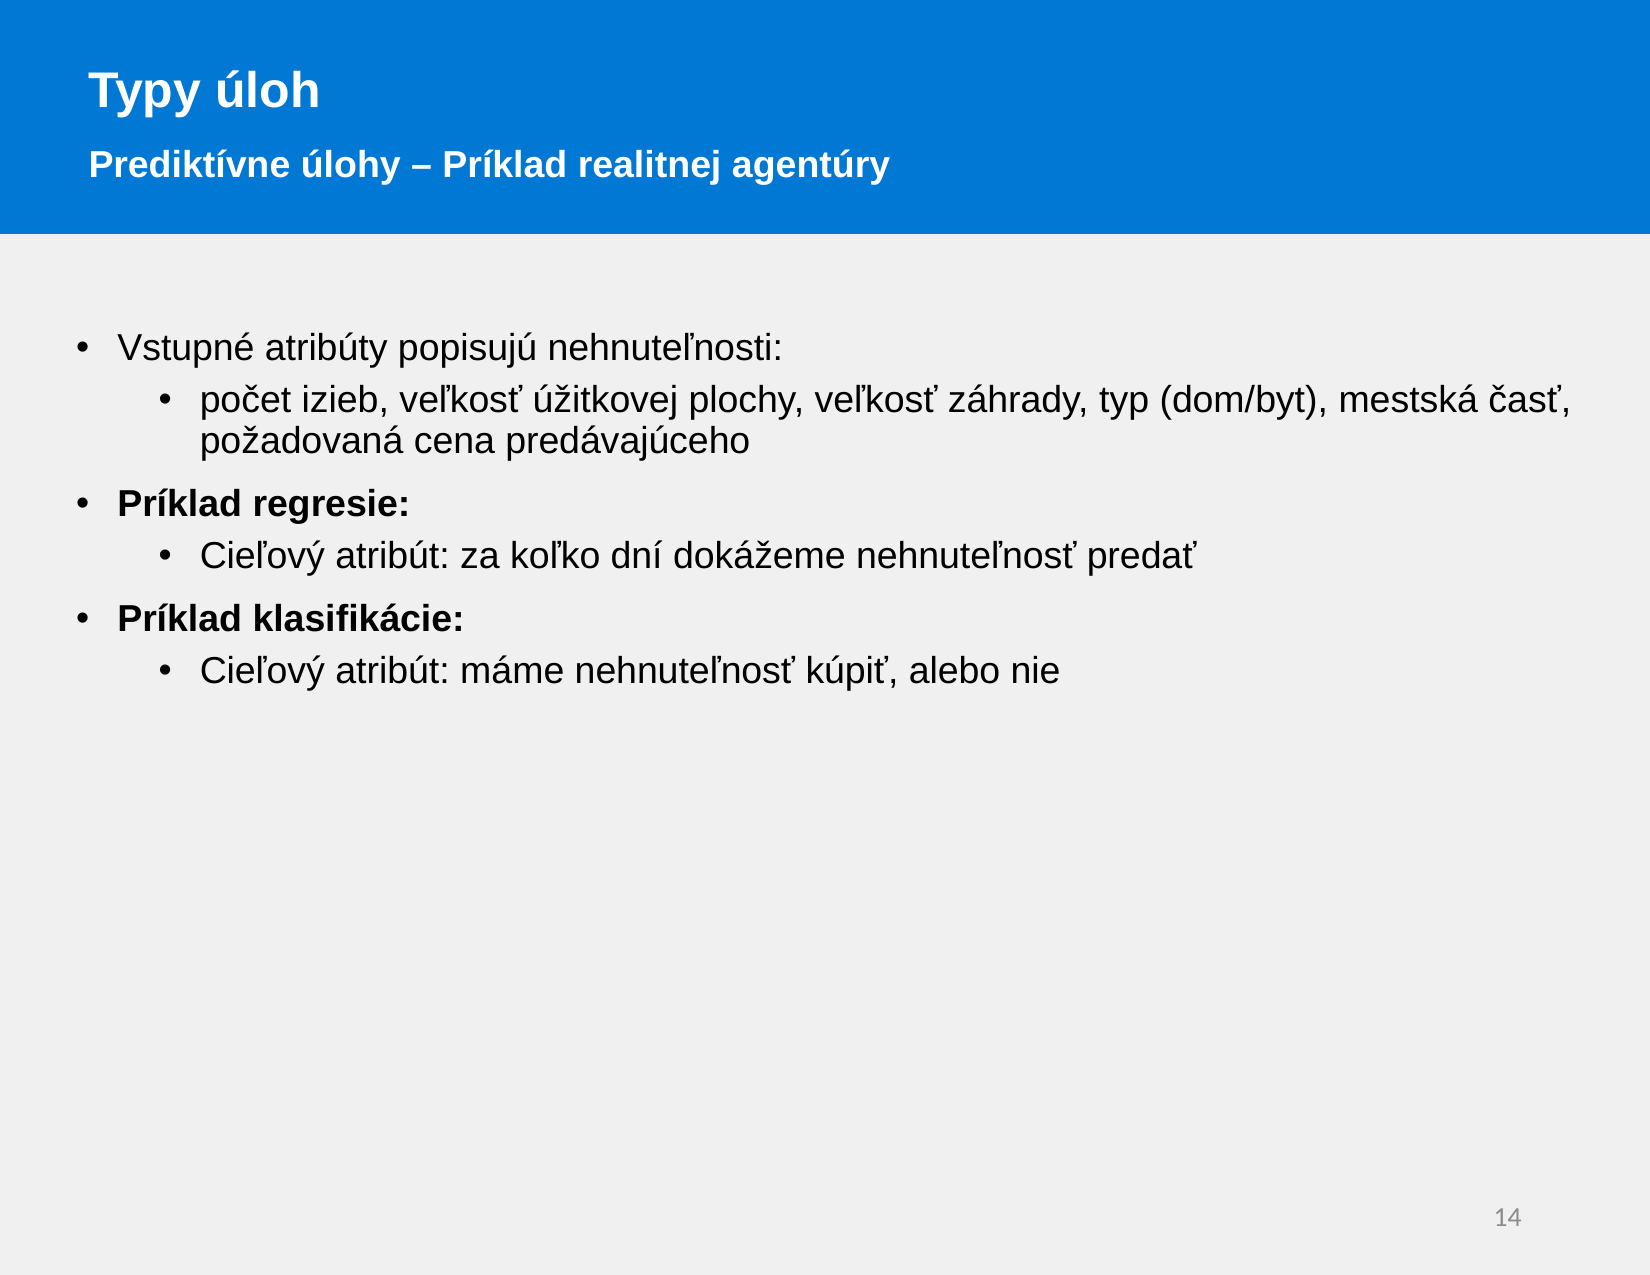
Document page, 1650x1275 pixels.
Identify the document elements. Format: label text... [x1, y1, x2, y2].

text_box [0, 0, 1650, 234]
text_box Vstupné atribúty popisujú nehnuteľnosti: počet izieb, veľkosť úžitkovej plochy, veľkosť záhrady, typ (dom/byt), mestská časť, požadovaná cena predávajúceho Príklad regresie: Cieľový atribút: za koľko dní dokážeme nehnuteľnosť predať Príklad klasifikácie: Cieľový atribút: máme nehnuteľnosť kúpiť, alebo nie [61, 321, 1589, 1182]
slide_number 14 [1165, 1182, 1537, 1250]
text_box Typy úloh Prediktívne úlohy – Príklad realitnej agentúry [73, 20, 1602, 193]
